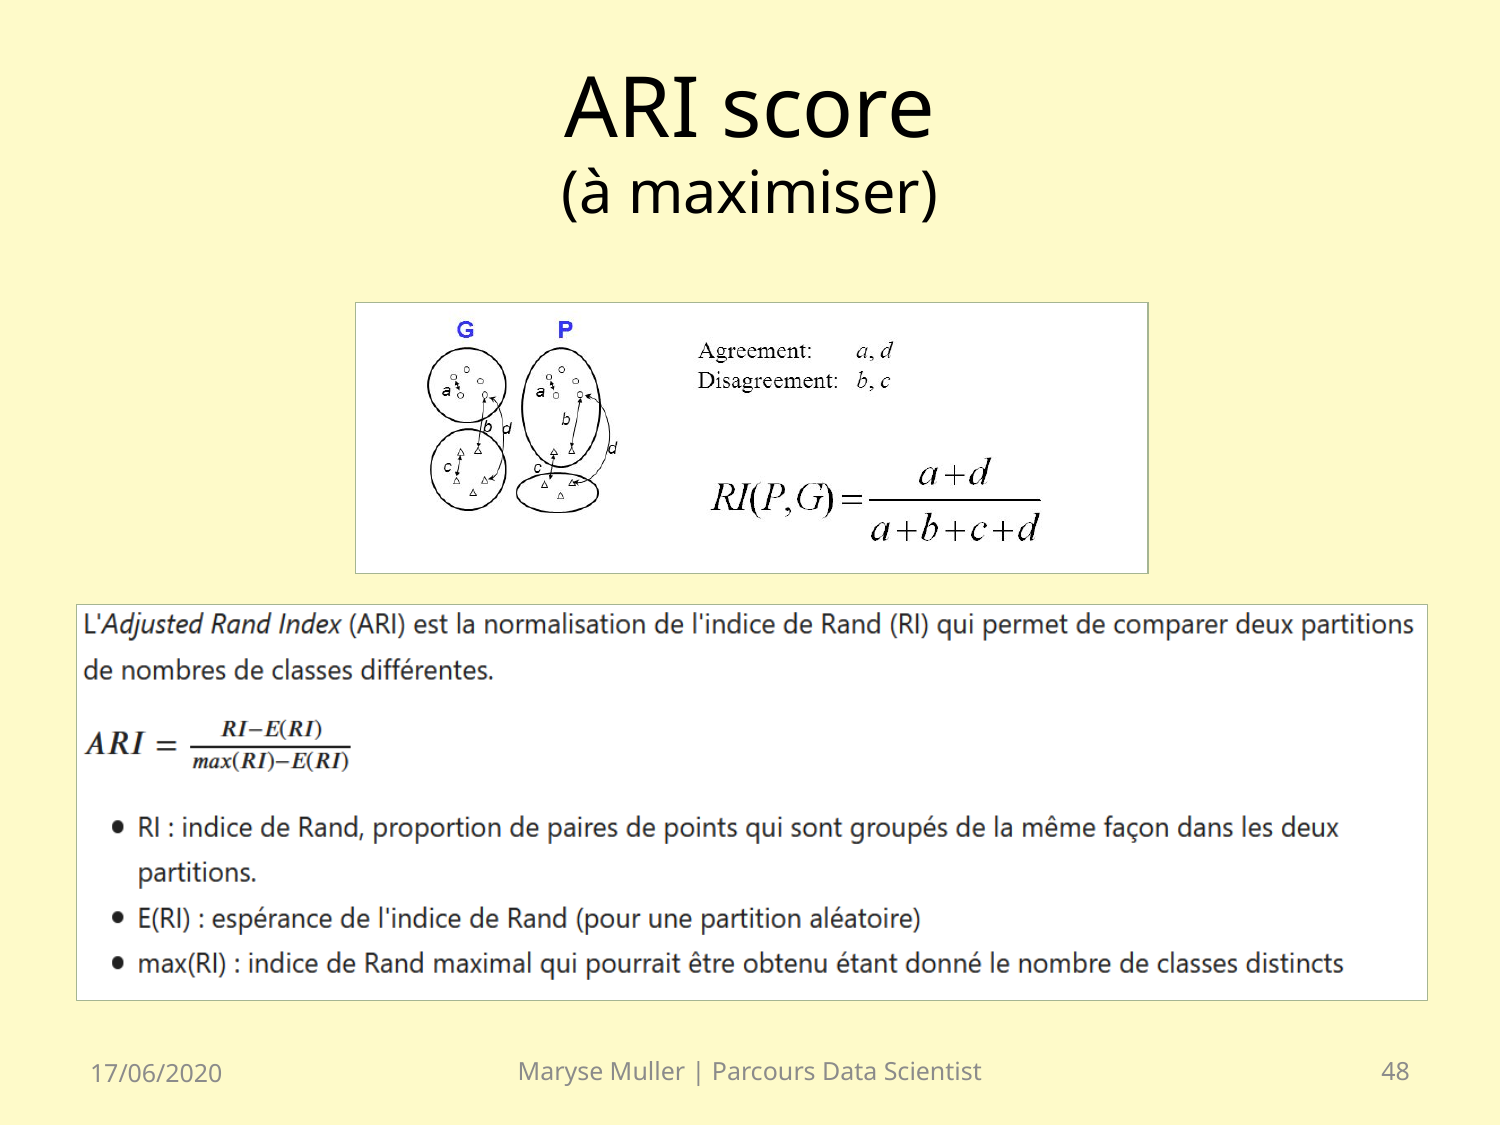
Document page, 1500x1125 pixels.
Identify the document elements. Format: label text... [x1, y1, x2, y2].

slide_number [75, 1042, 425, 1103]
title ARI score (à maximiser) [75, 45, 1425, 233]
footer Maryse Muller | Parcours Data Scientist [472, 1042, 1028, 1103]
slide_number 48 [1074, 1042, 1425, 1103]
picture [355, 302, 1148, 574]
picture [76, 604, 1428, 1000]
